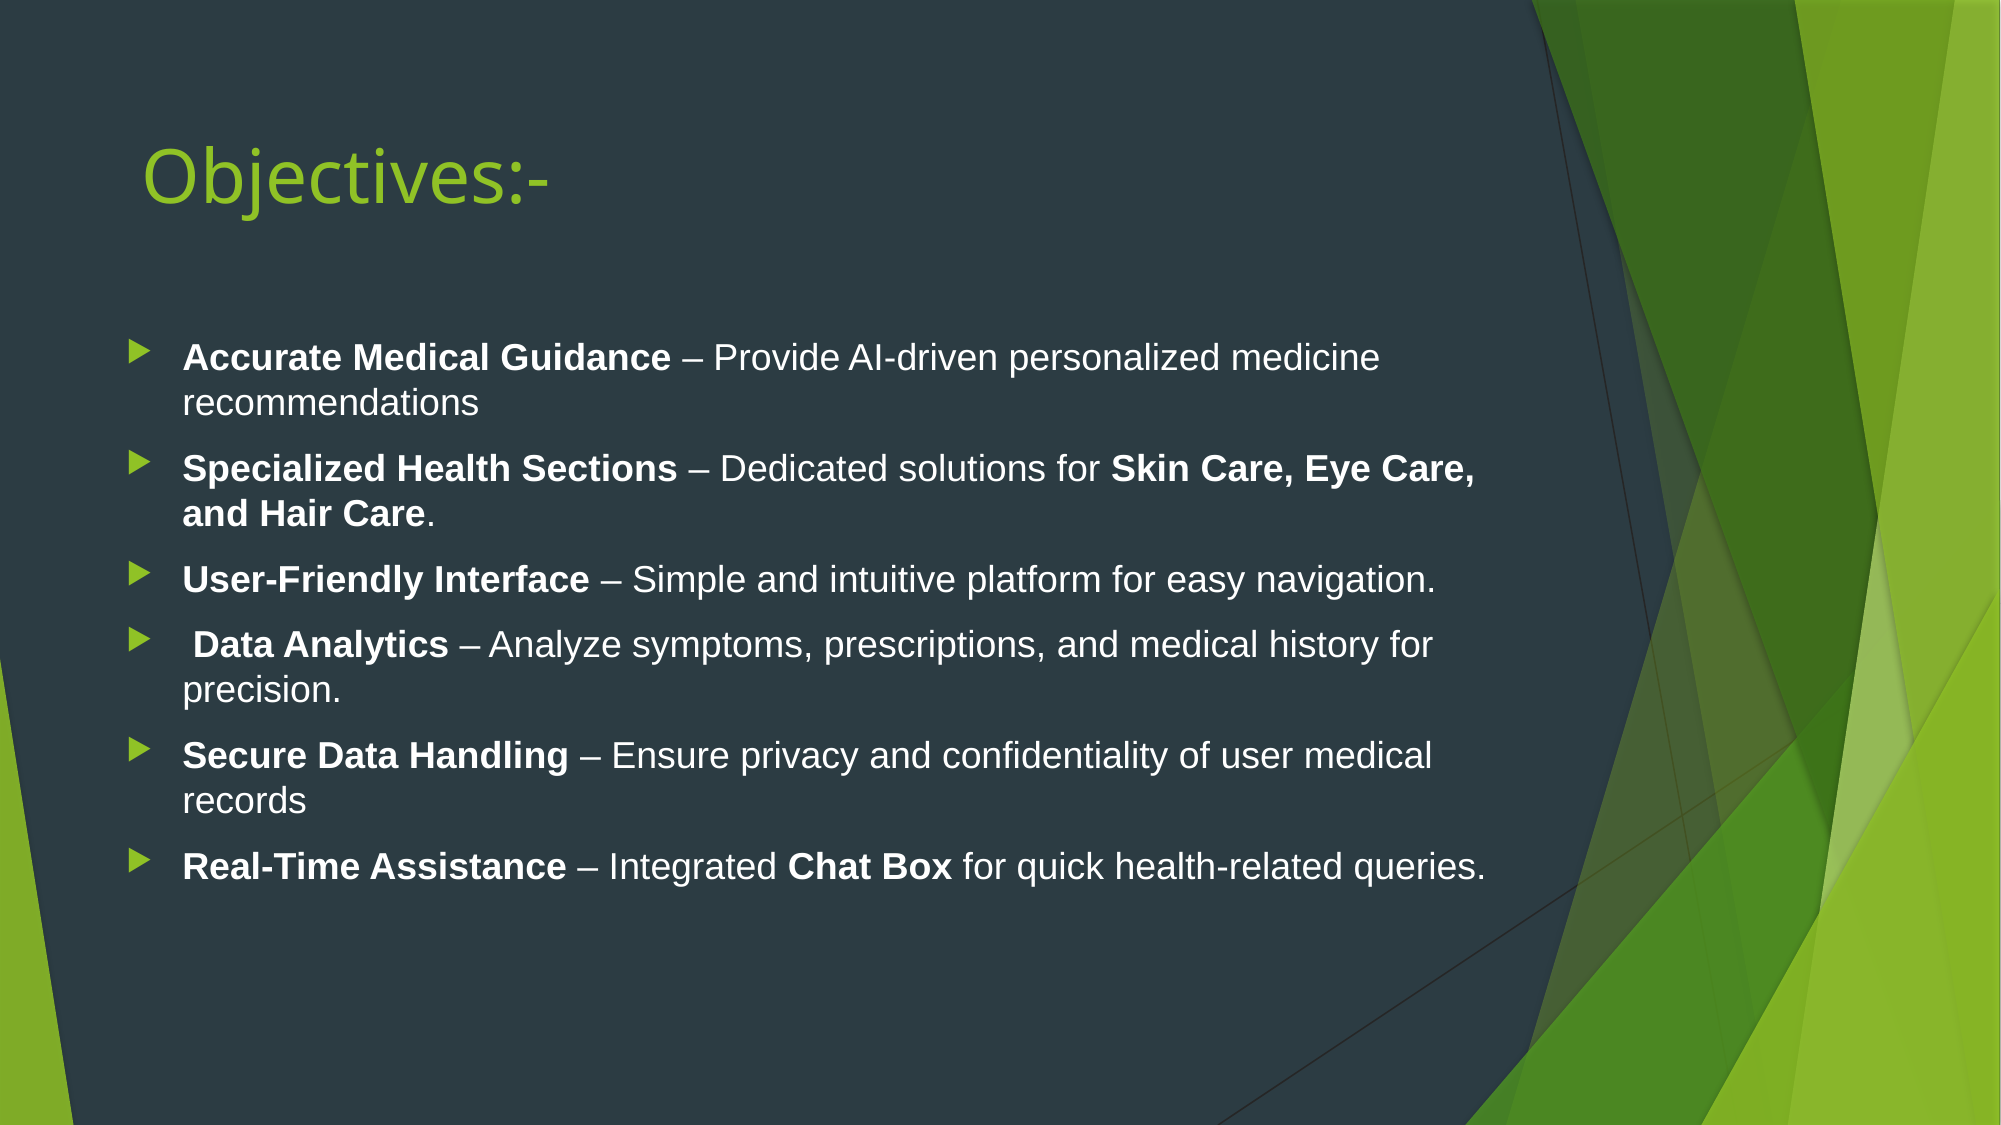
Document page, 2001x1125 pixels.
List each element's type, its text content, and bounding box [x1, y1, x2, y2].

title Objectives:- [126, 121, 1522, 254]
list Accurate Medical Guidance – Provide AI-driven personalized medicine recommendations Specialized Health Sections – Dedicated solutions for Skin Care, Eye Care, and Hair Care. User-Friendly Interface – Simple and intuitive platform for easy navigation. Data Analytics – Analyze symptoms, prescriptions, and medical history for precision. Secure Data Handling – Ensure privacy and confidentiality of user medical records Real-Time Assistance – Integrated Chat Box for quick health-related queries. [111, 325, 1522, 1028]
